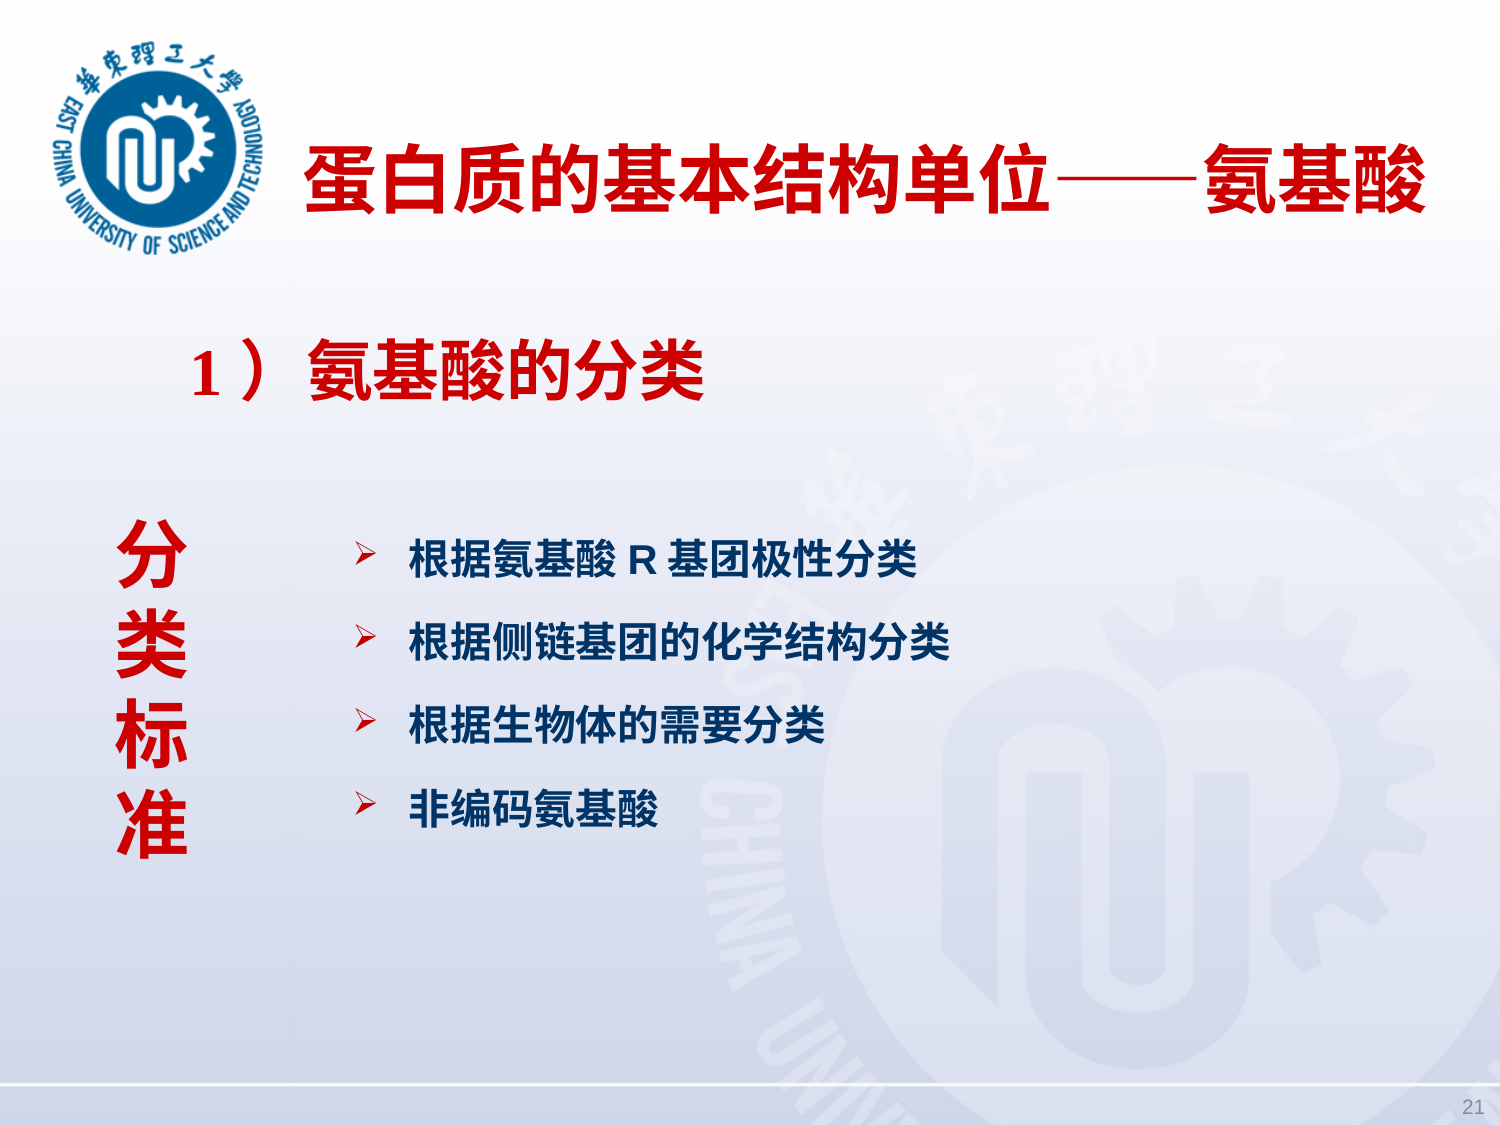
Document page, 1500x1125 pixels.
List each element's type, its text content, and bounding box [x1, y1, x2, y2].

picture [0, 0, 1500, 1125]
title 1）氨基酸的分类 [174, 275, 1299, 463]
list 根据氨基酸R基团极性分类 根据侧链基团的化学结构分类 根据生物体的需要分类 非编码氨基酸 [337, 500, 1300, 987]
slide_number 21 [1149, 1087, 1500, 1125]
text_box 分类标准 [99, 499, 229, 875]
text_box 蛋白质的基本结构单位——氨基酸 [287, 124, 1463, 230]
